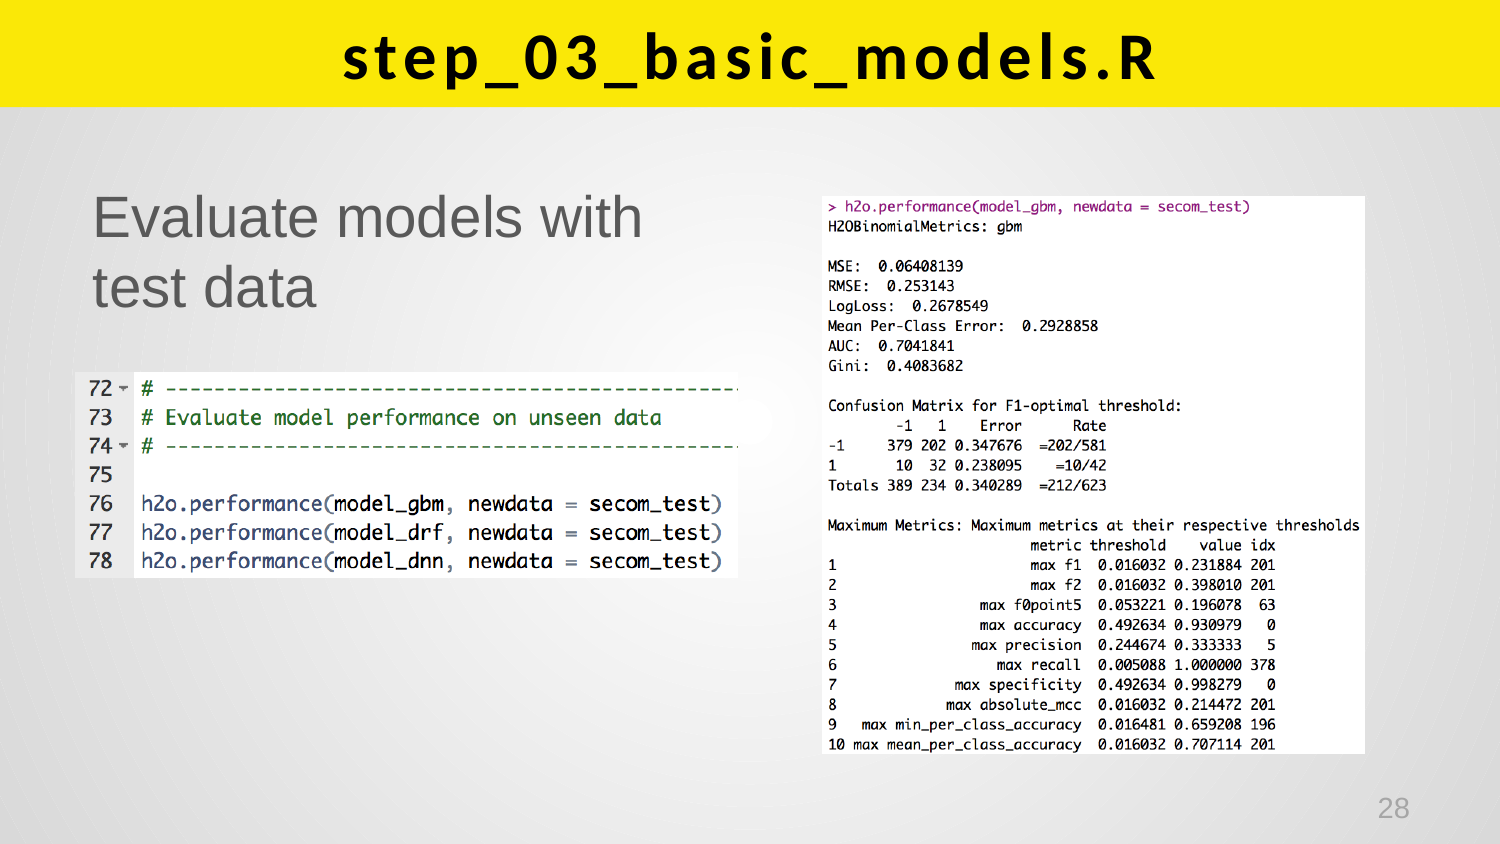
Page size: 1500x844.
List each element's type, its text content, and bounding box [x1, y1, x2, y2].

title step_03_basic_models.R [75, 0, 1425, 108]
text_box Evaluate models with test data [78, 171, 676, 327]
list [74, 372, 738, 579]
slide_number 28 [1074, 782, 1425, 827]
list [822, 196, 1365, 754]
